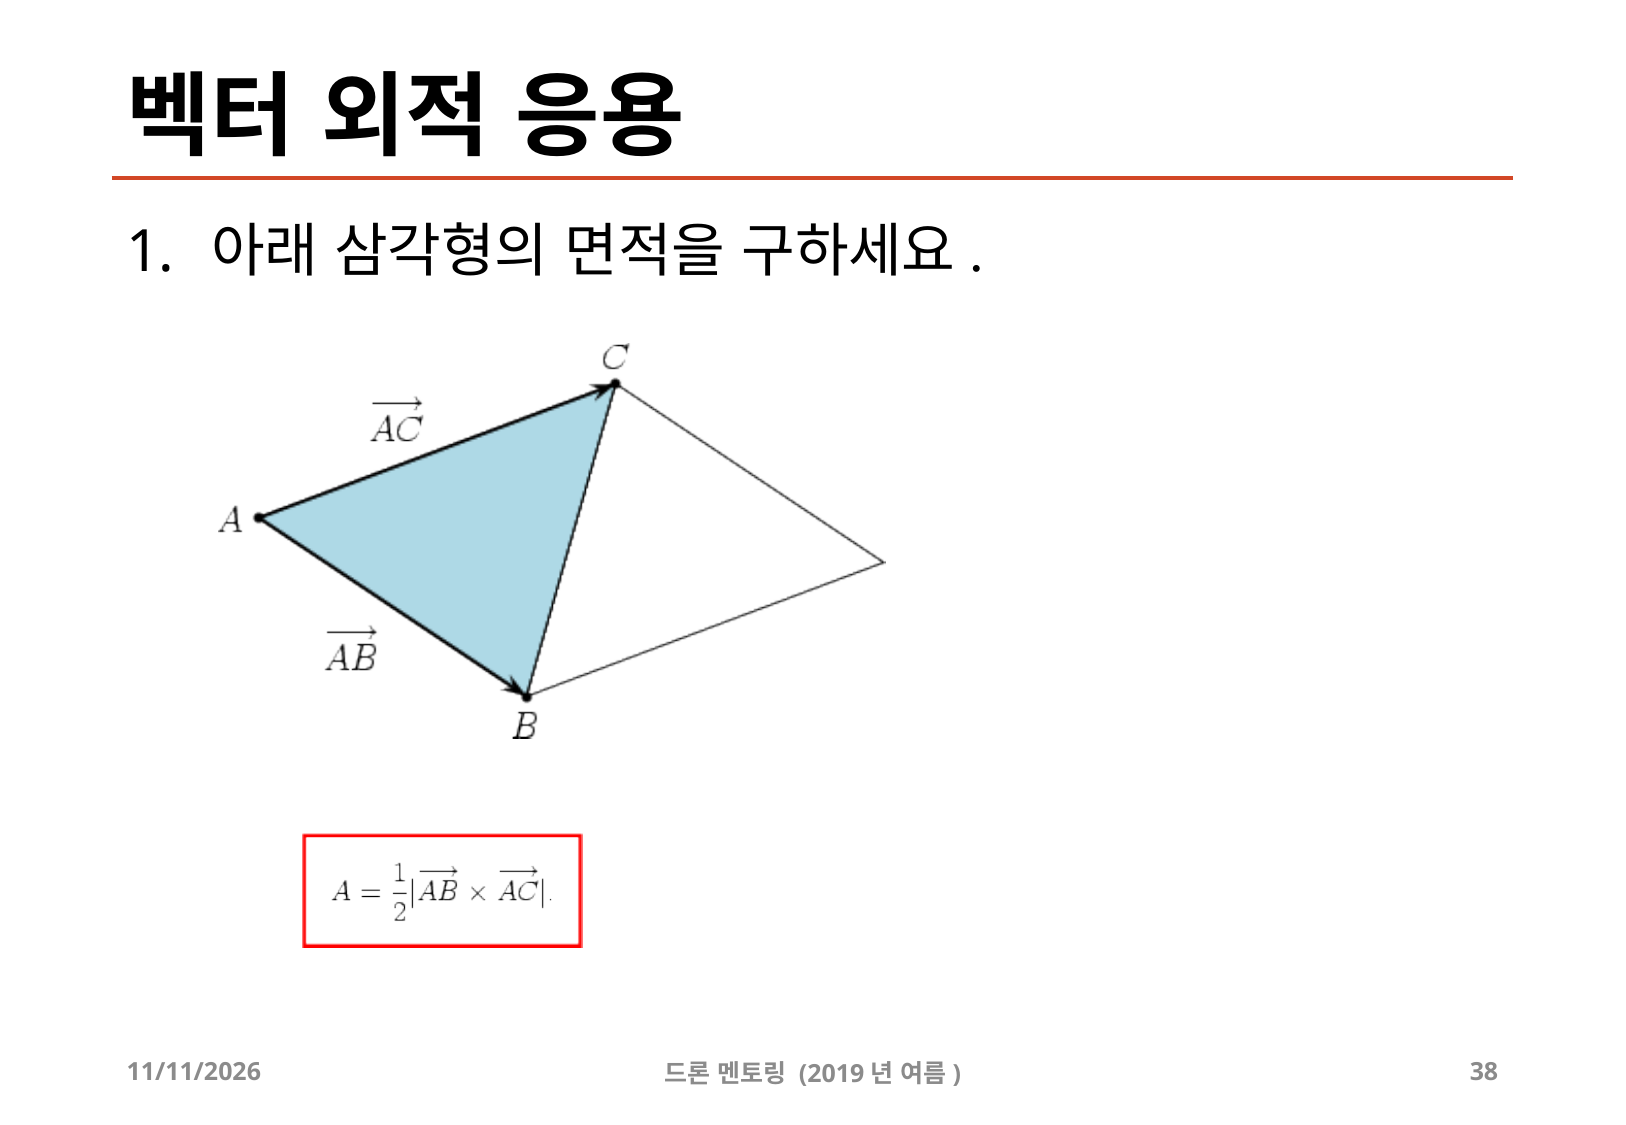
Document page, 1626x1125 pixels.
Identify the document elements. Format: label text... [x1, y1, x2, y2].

slide_number 38 [1433, 1042, 1514, 1103]
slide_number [111, 1042, 303, 1103]
picture [218, 343, 886, 739]
list 아래 삼각형의 면적을 구하세요. [111, 205, 1514, 331]
footer 드론 멘토링 (2019년 여름) [538, 1042, 1087, 1103]
picture [302, 833, 583, 948]
title 벡터 외적 응용 [111, 59, 1514, 179]
